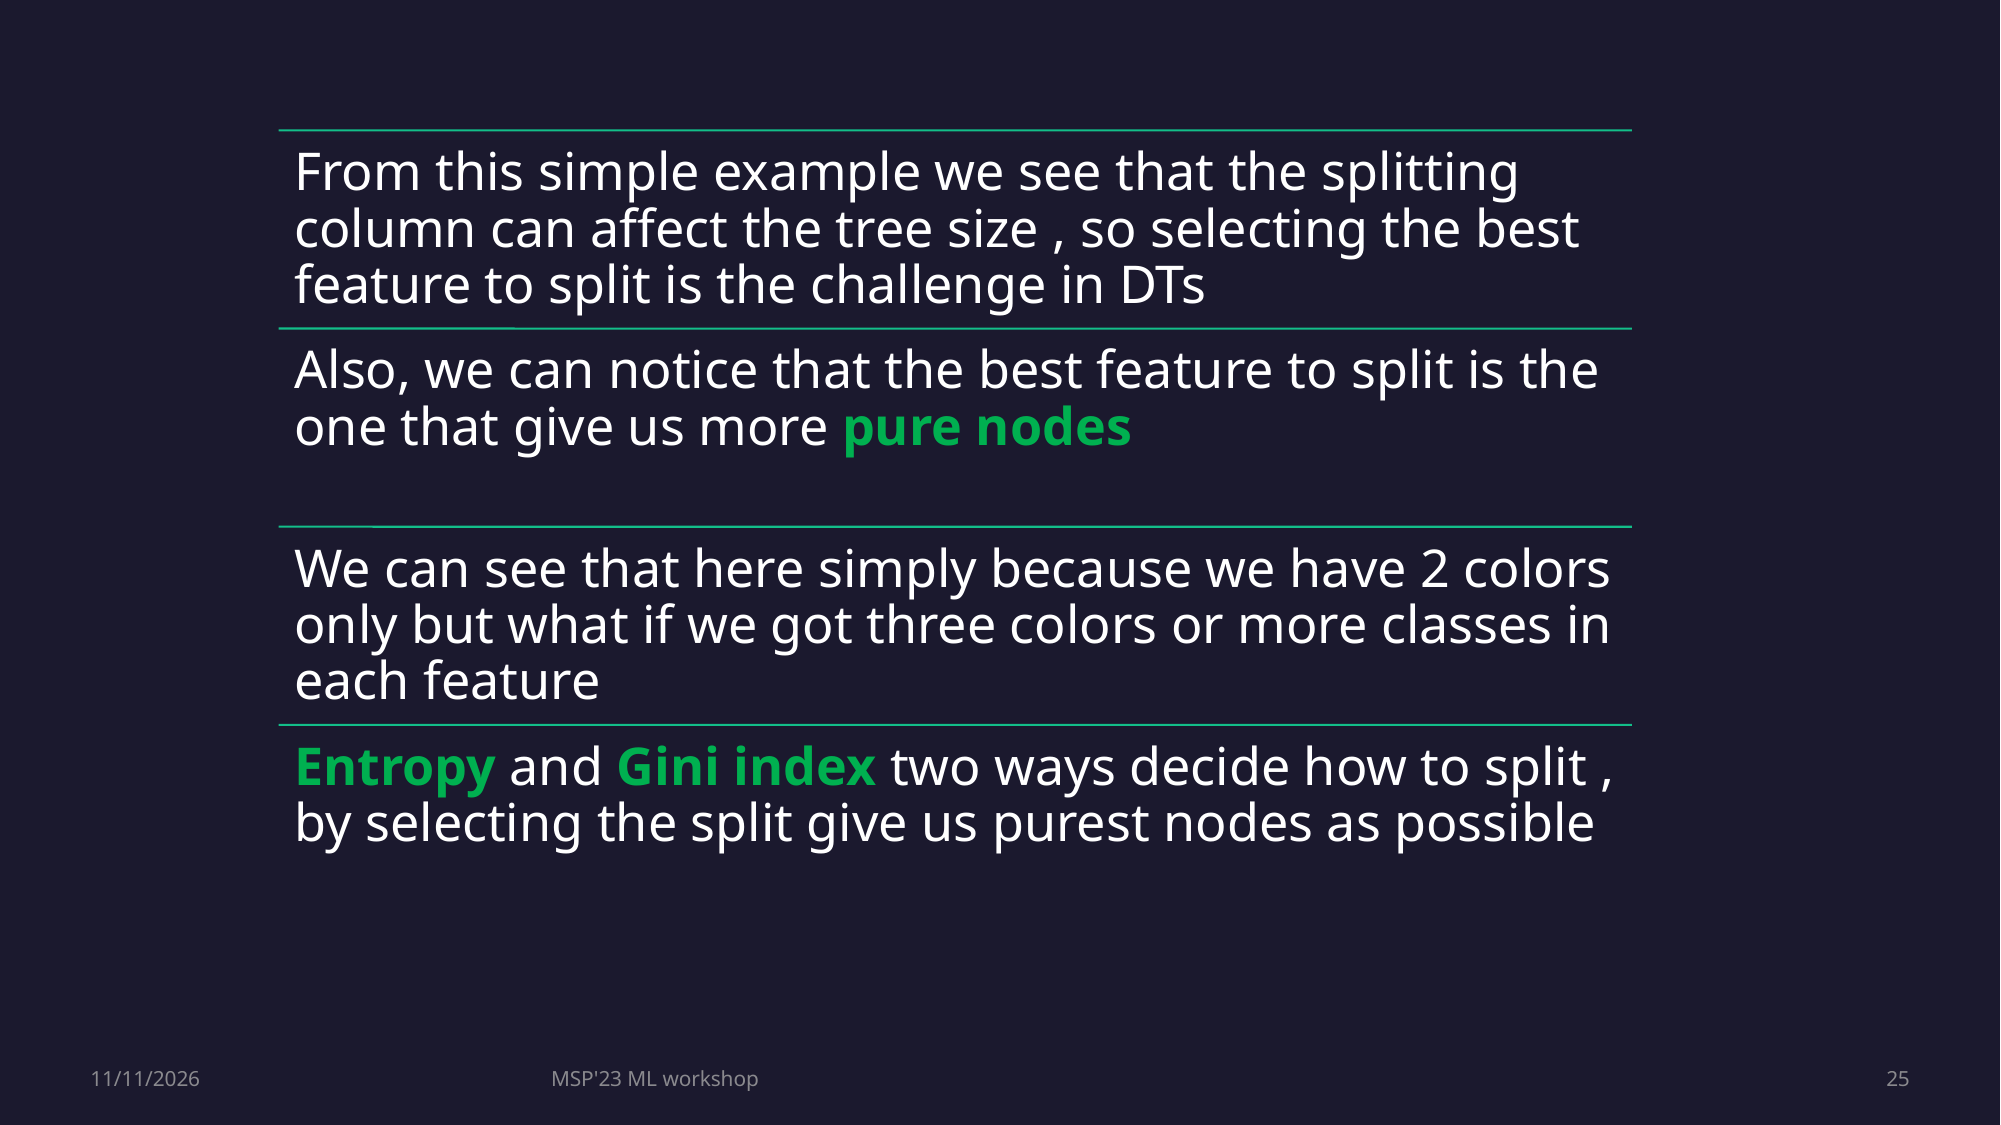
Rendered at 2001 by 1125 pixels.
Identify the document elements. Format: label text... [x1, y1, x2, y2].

slide_number 25 [1632, 1067, 1910, 1093]
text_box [278, 130, 1632, 923]
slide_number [90, 1067, 522, 1093]
footer MSP'23 ML workshop [551, 1067, 1598, 1093]
